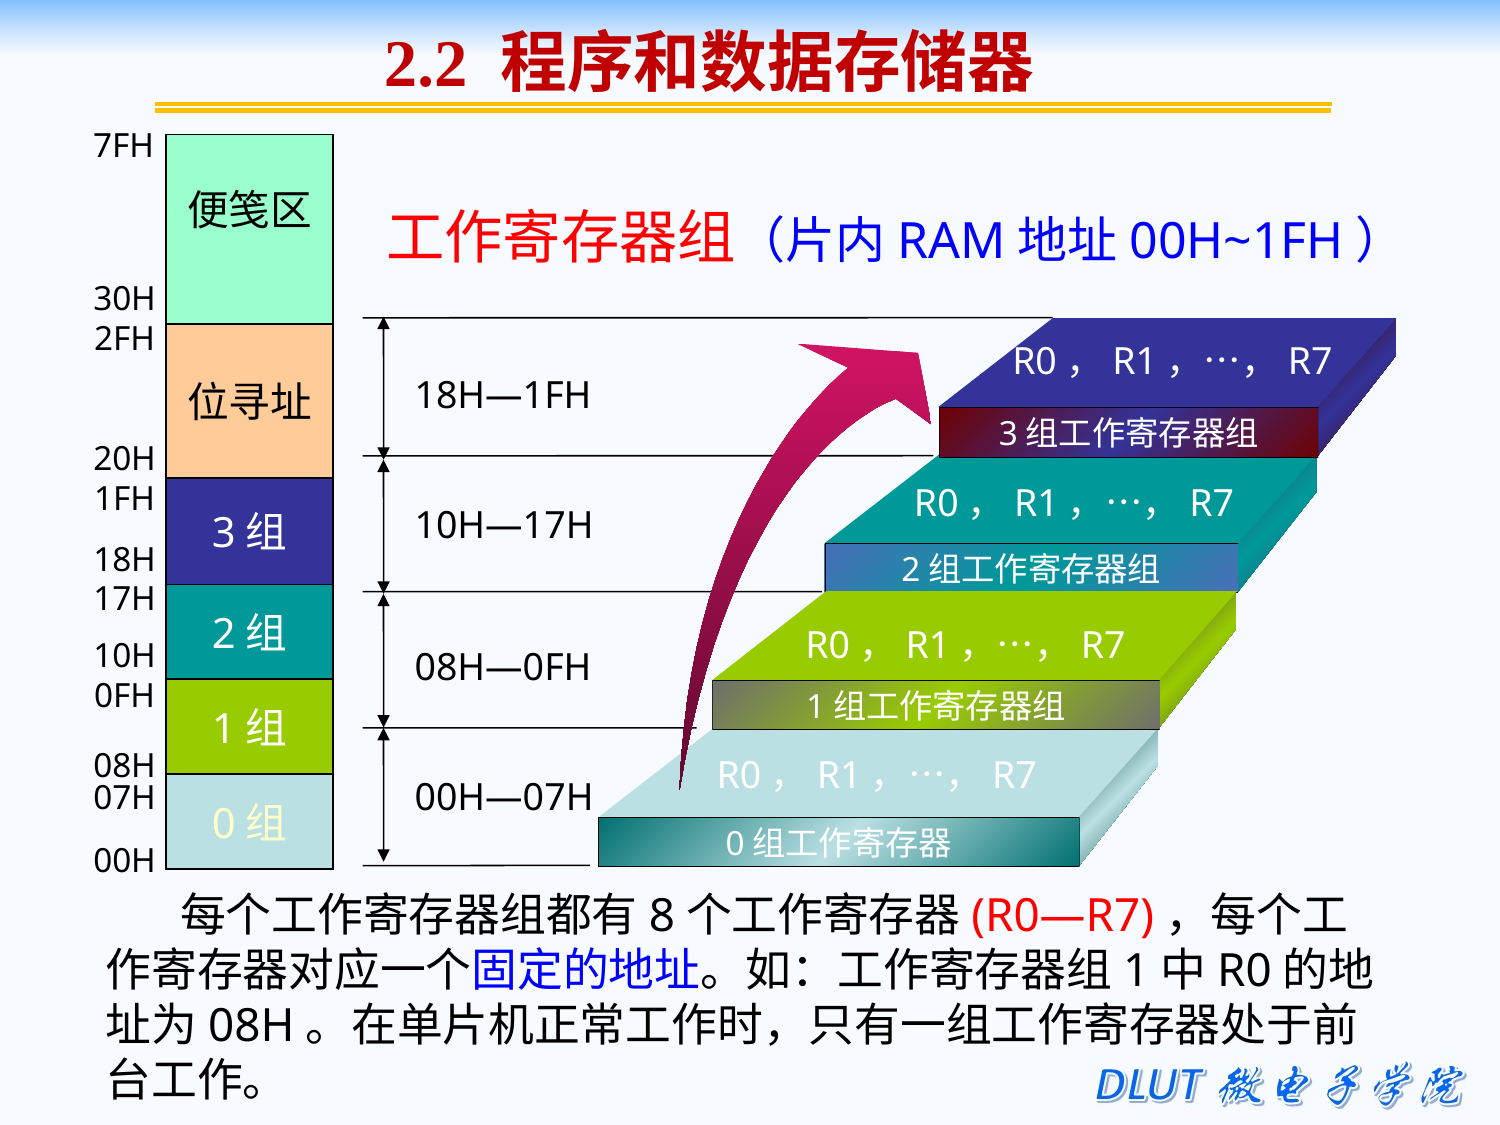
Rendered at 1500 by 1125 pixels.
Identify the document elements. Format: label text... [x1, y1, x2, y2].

text_box 10H 0FH [93, 636, 156, 712]
text_box 08H 07H 00H [93, 736, 156, 887]
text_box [154, 103, 1332, 111]
picture [0, 0, 1500, 1125]
text_box 7FH [92, 118, 155, 169]
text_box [166, 134, 334, 869]
text_box 18H 17H [93, 546, 156, 609]
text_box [362, 316, 1397, 867]
text_box 每个工作寄存器组都有8个工作寄存器(R0—R7)，每个工作寄存器对应一个固定的地址。如：工作寄存器组1中R0的地址为08H。在单片机正常工作时，只有一组工作寄存器处于前台工作。 [90, 878, 1408, 1114]
text_box 2.2 程序和数据存储器 [369, 0, 1206, 103]
text_box 30H 2FH [93, 279, 156, 355]
text_box 20H 1FH [93, 439, 156, 515]
text_box 工作寄存器组（片内RAM地址00H~1FH） [386, 192, 1396, 279]
